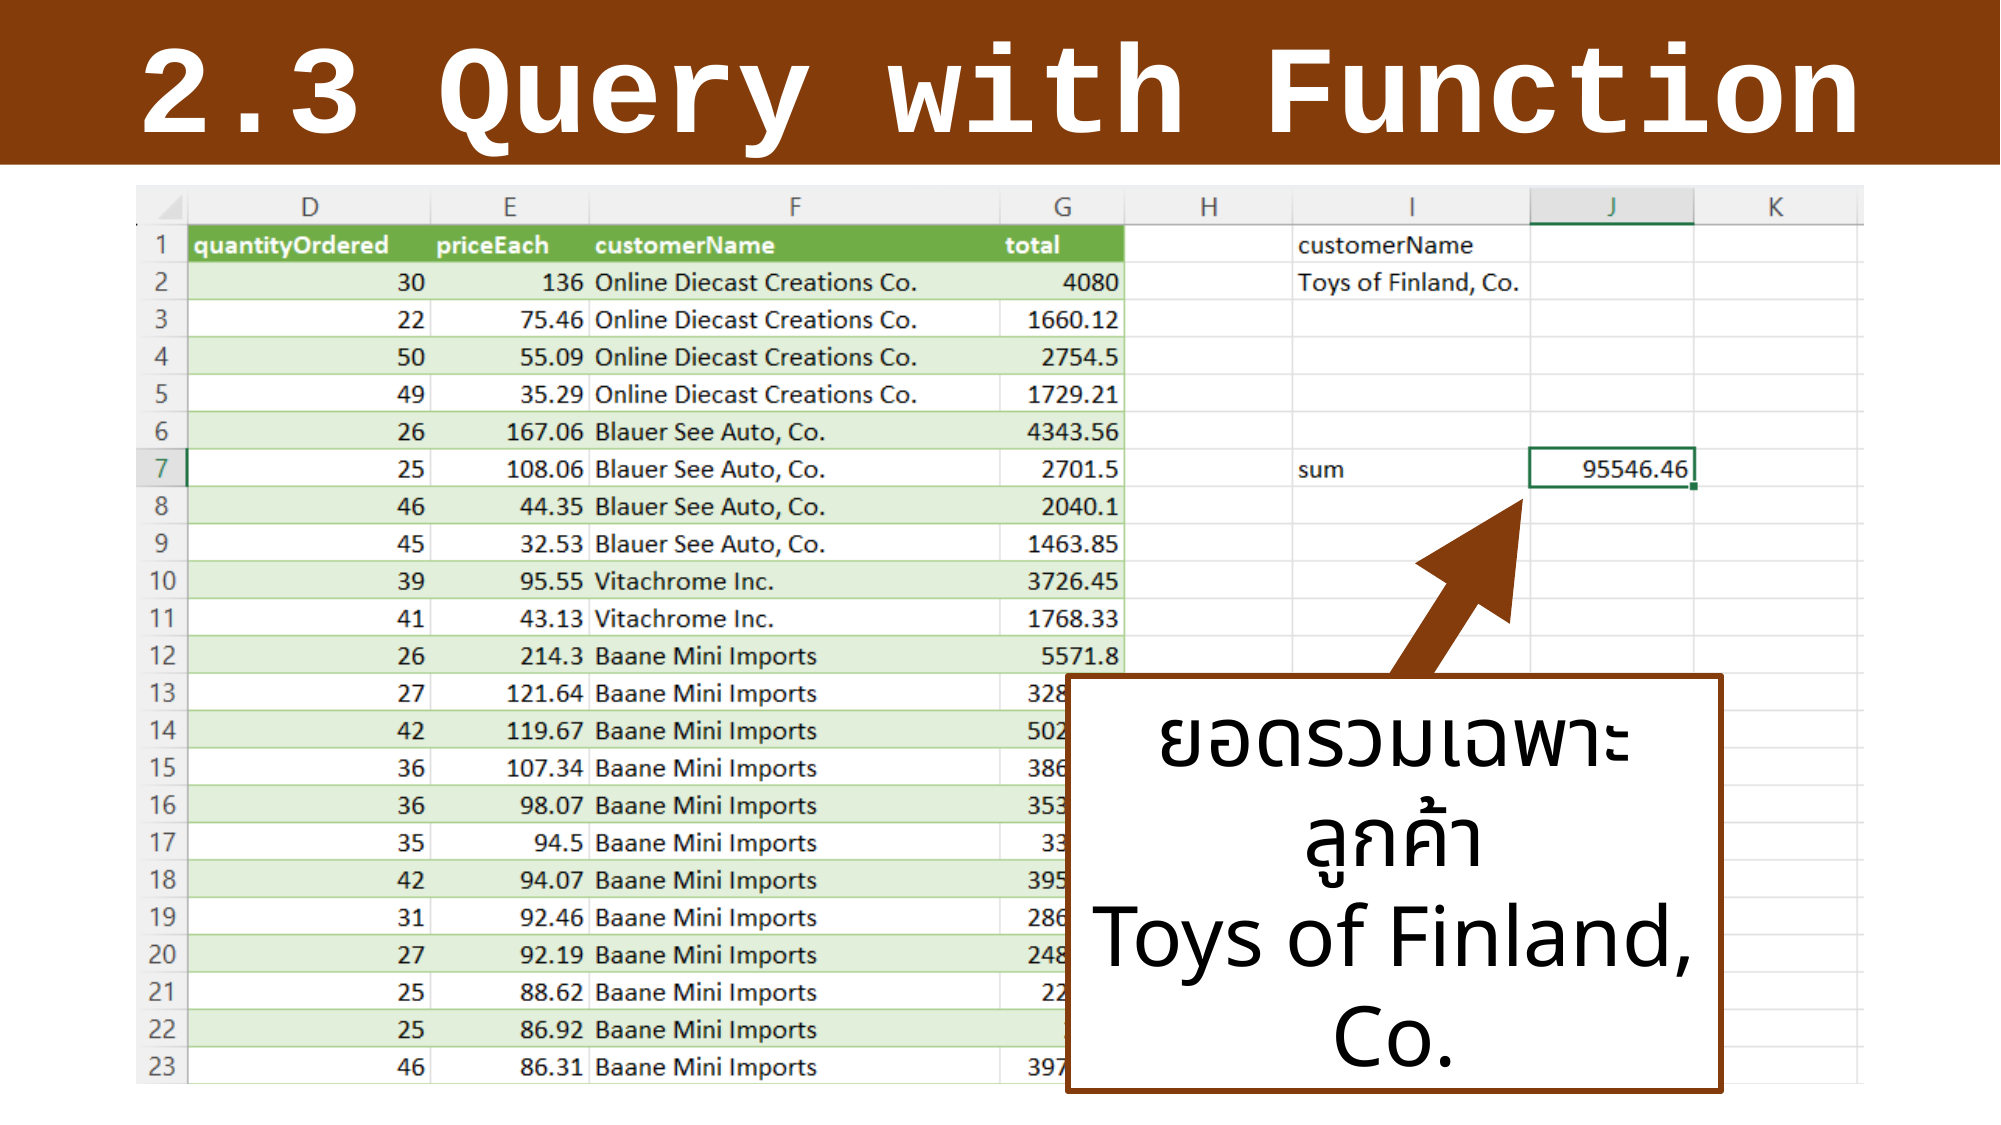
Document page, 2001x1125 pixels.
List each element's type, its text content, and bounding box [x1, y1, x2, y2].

text_box ยอดรวมเฉพาะลูกค้า Toys of Finland, Co. [1067, 1083, 1721, 1091]
slide_number 46 [1412, 1084, 1863, 1103]
text_box 2.3 Query with Function [0, 0, 2000, 165]
picture [135, 185, 1864, 1084]
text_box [1394, 498, 1523, 701]
